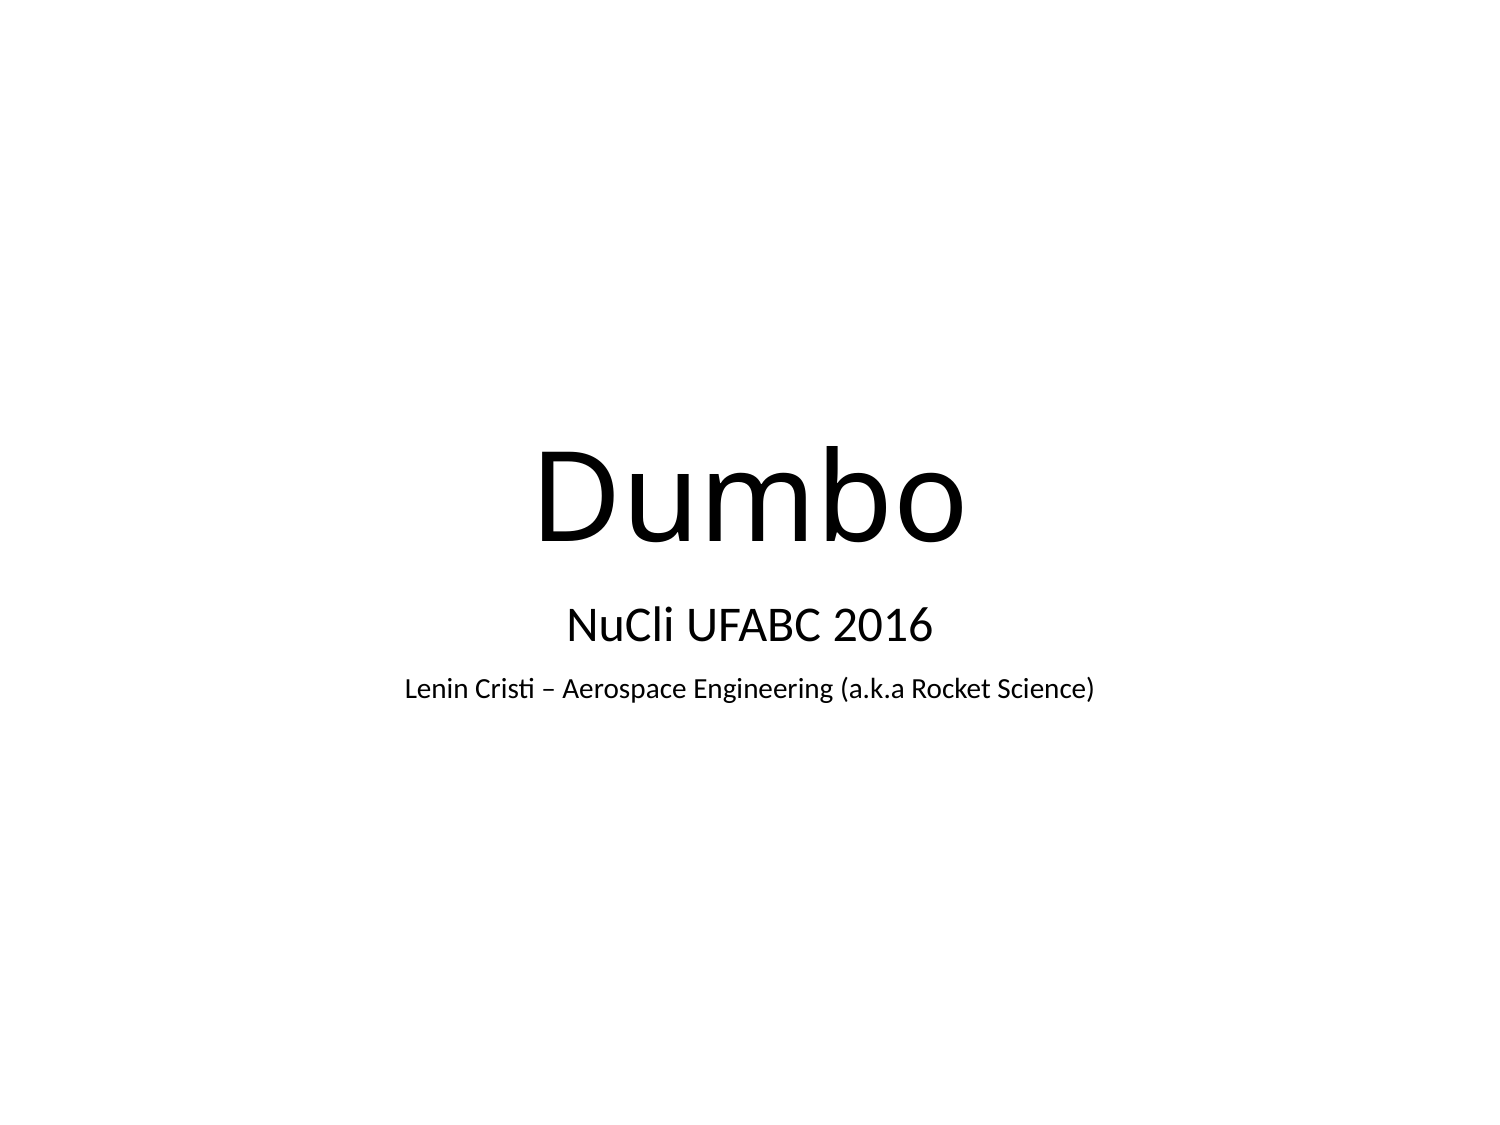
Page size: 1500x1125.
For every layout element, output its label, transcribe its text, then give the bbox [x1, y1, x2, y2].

subtitle NuCli UFABC 2016 Lenin Cristi – Aerospace Engineering (a.k.a Rocket Science) [187, 590, 1313, 863]
title Dumbo [187, 184, 1313, 576]
